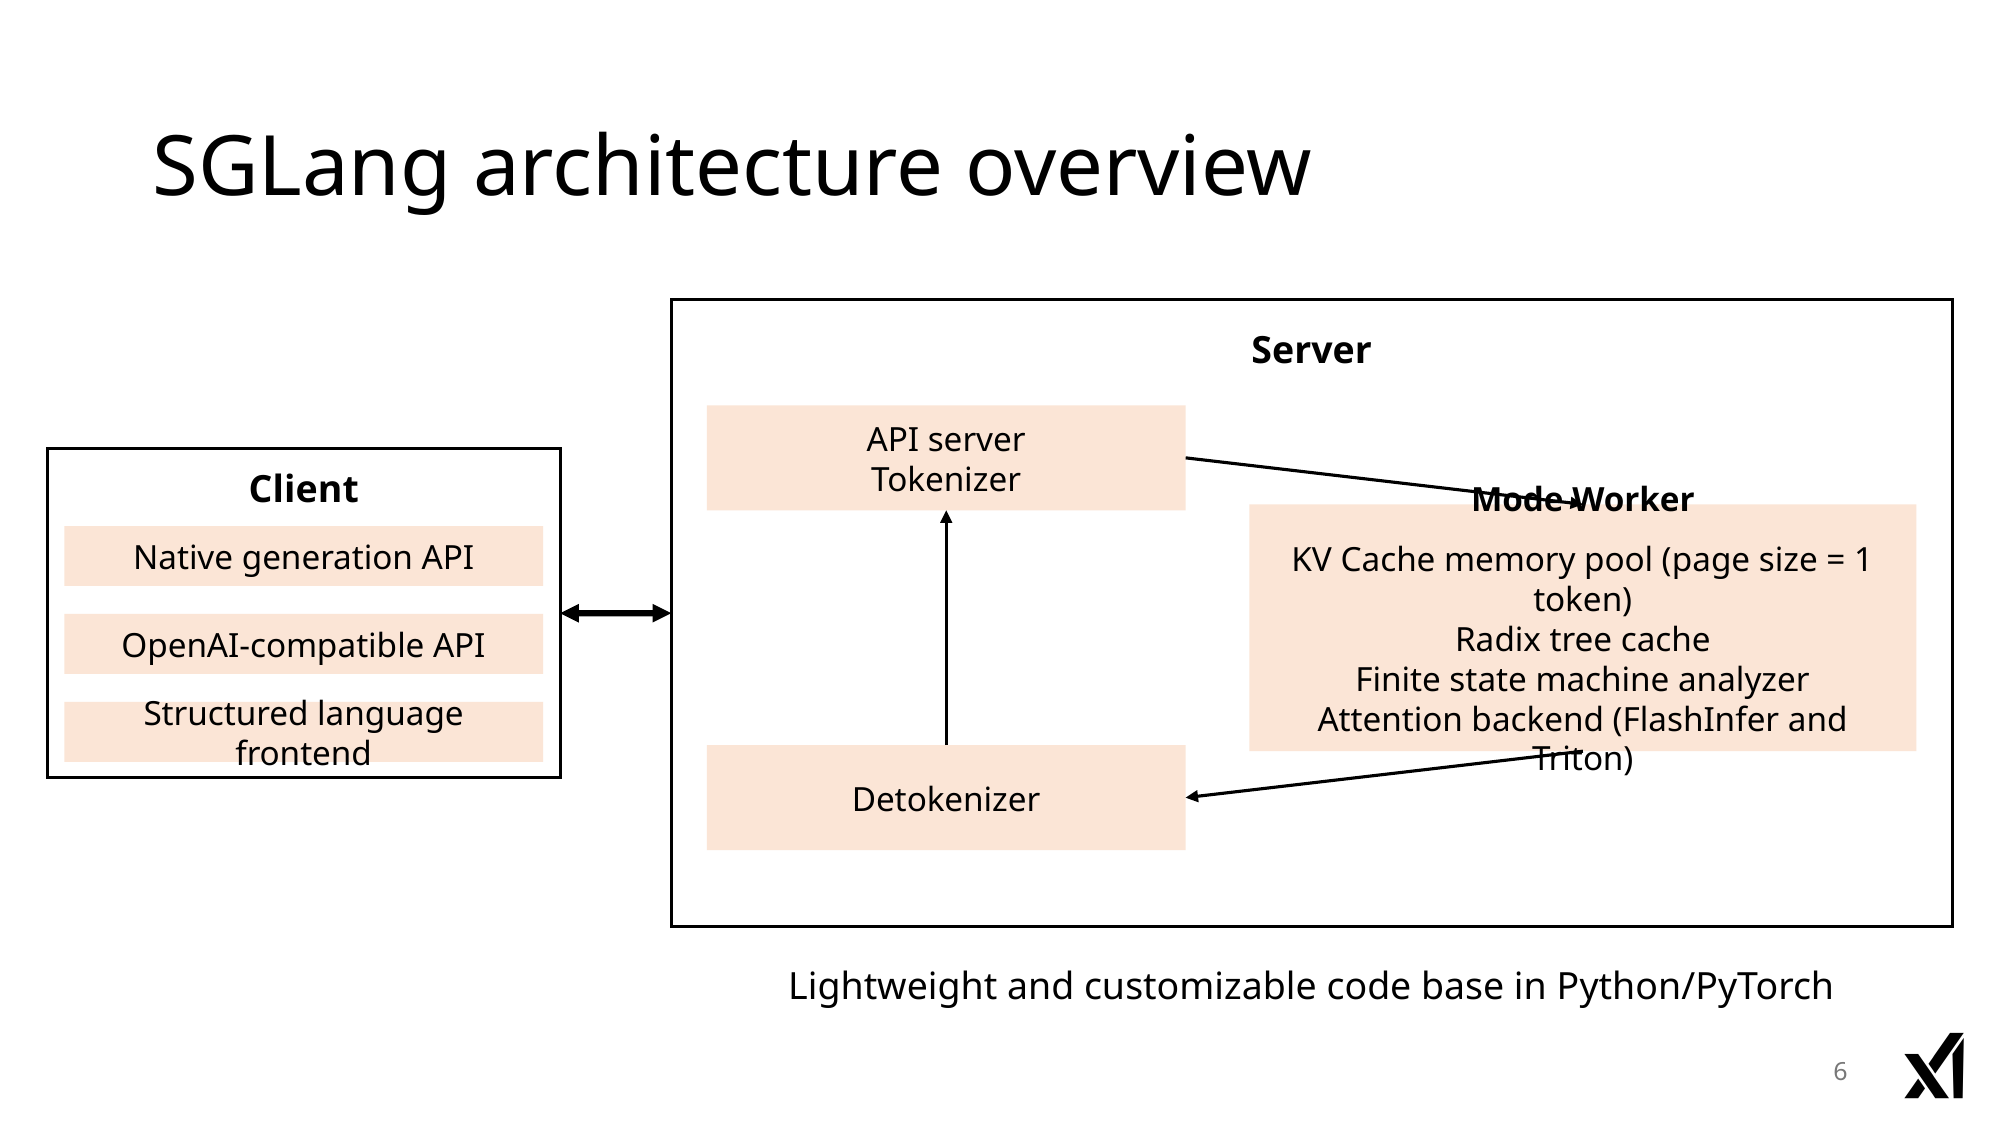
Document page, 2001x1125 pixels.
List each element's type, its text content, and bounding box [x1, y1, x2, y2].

title SGLang architecture overview [137, 59, 1863, 278]
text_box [559, 298, 1953, 928]
slide_number 6 [1412, 1042, 1863, 1103]
picture [1877, 1024, 1992, 1106]
text_box Lightweight and customizable code base in Python/PyTorch [773, 954, 1851, 1015]
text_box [47, 448, 559, 779]
